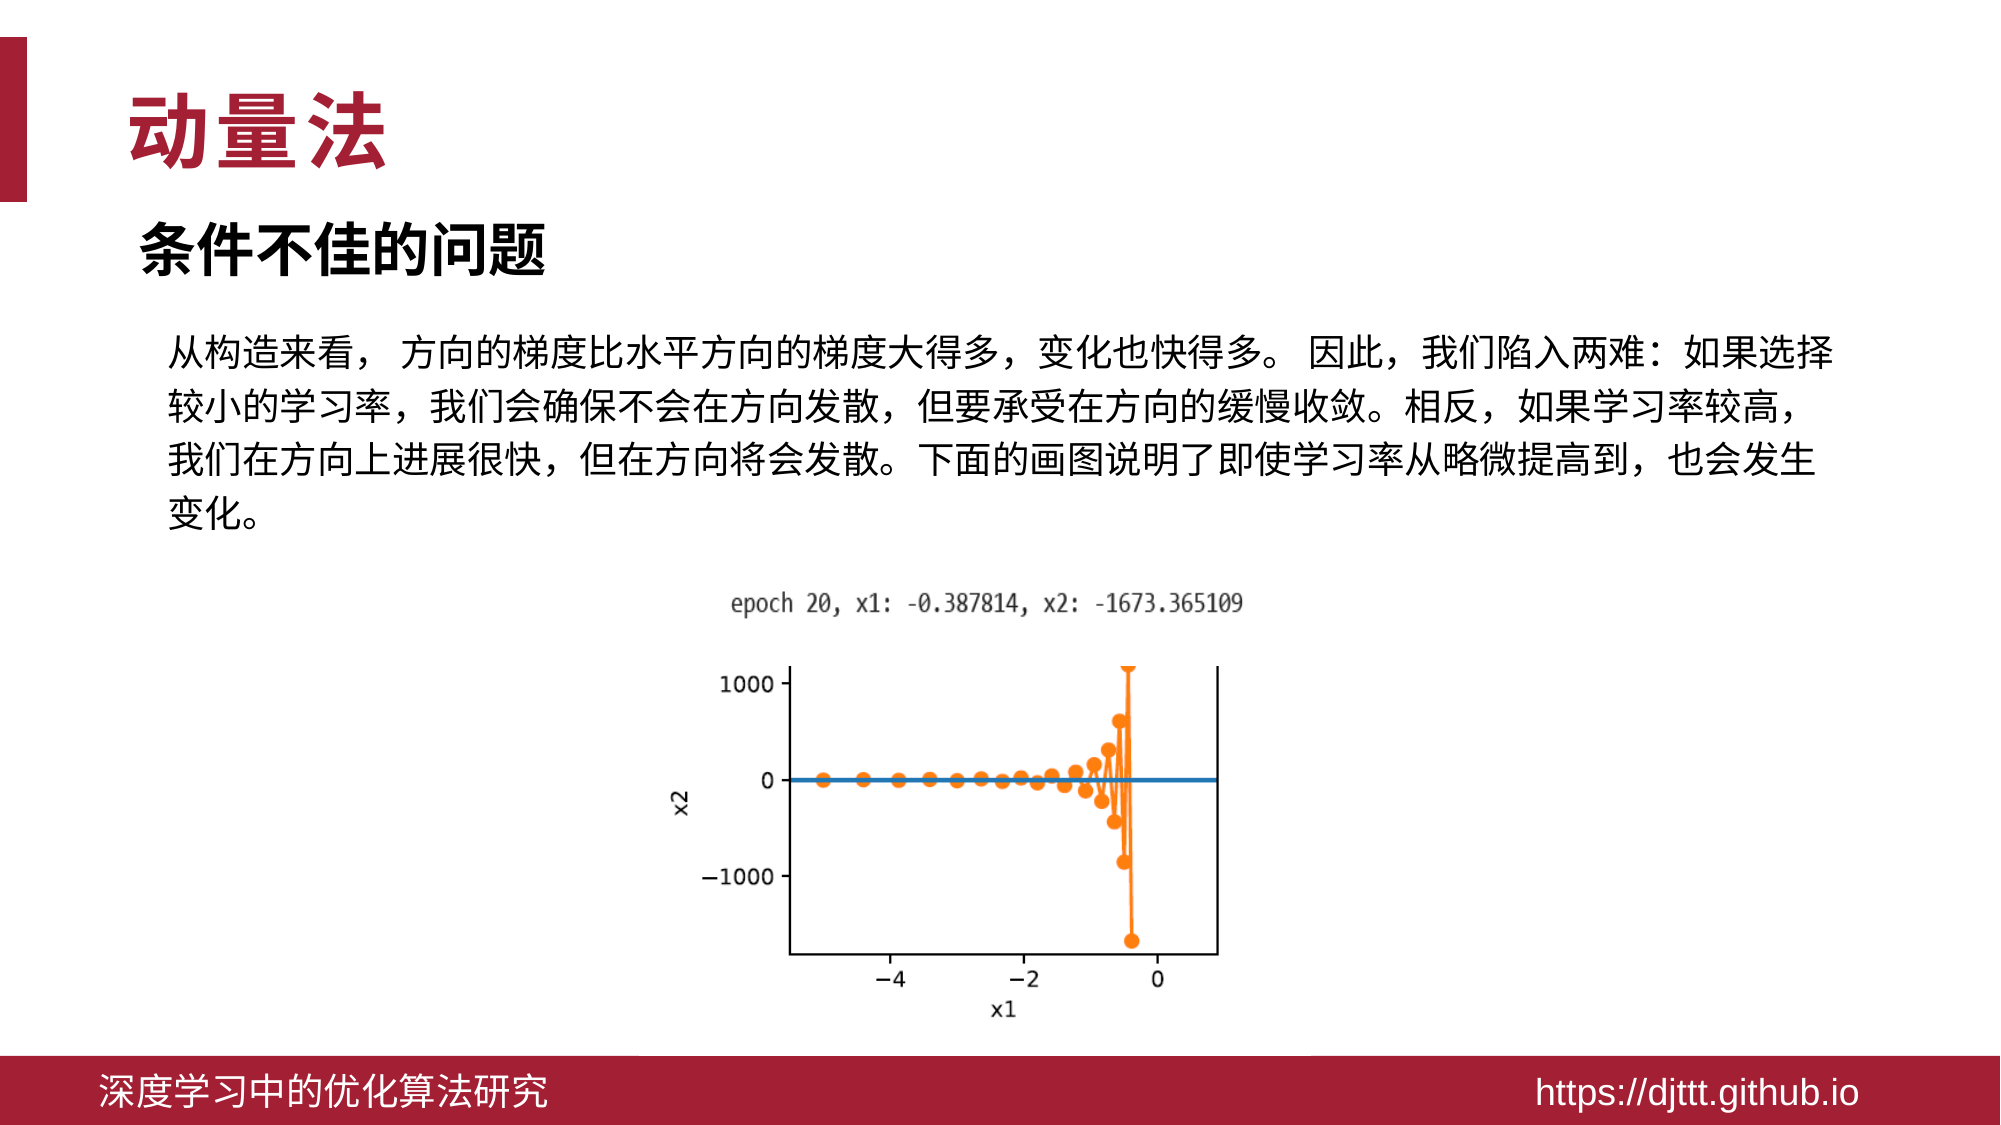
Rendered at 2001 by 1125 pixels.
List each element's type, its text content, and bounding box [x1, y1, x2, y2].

footer 深度学习中的优化算法研究 https://djttt.github.io [0, 1055, 2000, 1125]
text_box 条件不佳的问题 [124, 205, 923, 300]
title 动量法 [111, 52, 1311, 188]
text_box [0, 36, 28, 203]
text_box [124, 300, 1859, 539]
picture [639, 576, 1339, 1057]
